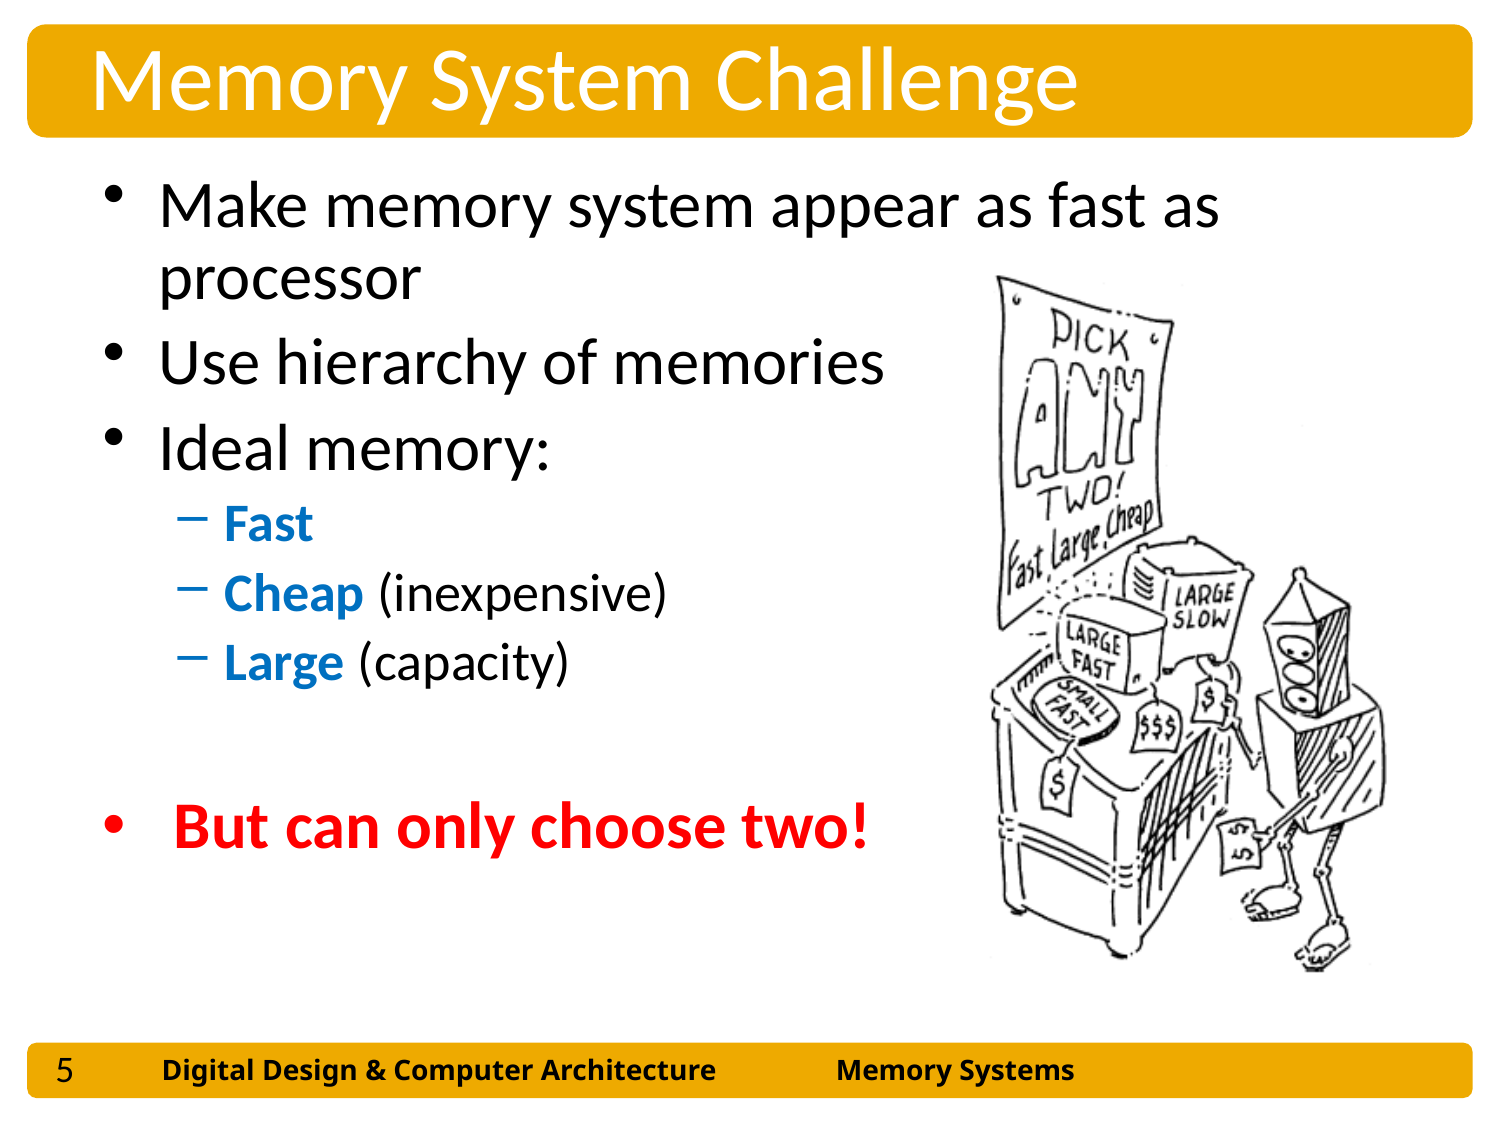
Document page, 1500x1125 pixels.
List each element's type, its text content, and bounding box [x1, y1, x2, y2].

text_box Memory System Challenge [75, 11, 1375, 136]
slide_number 5 [40, 1037, 164, 1096]
text_box Make memory system appear as fast as processor Use hierarchy of memories Ideal memory: Fast Cheap (inexpensive) Large (capacity) But can only choose two! [87, 162, 1450, 975]
picture [952, 262, 1413, 988]
